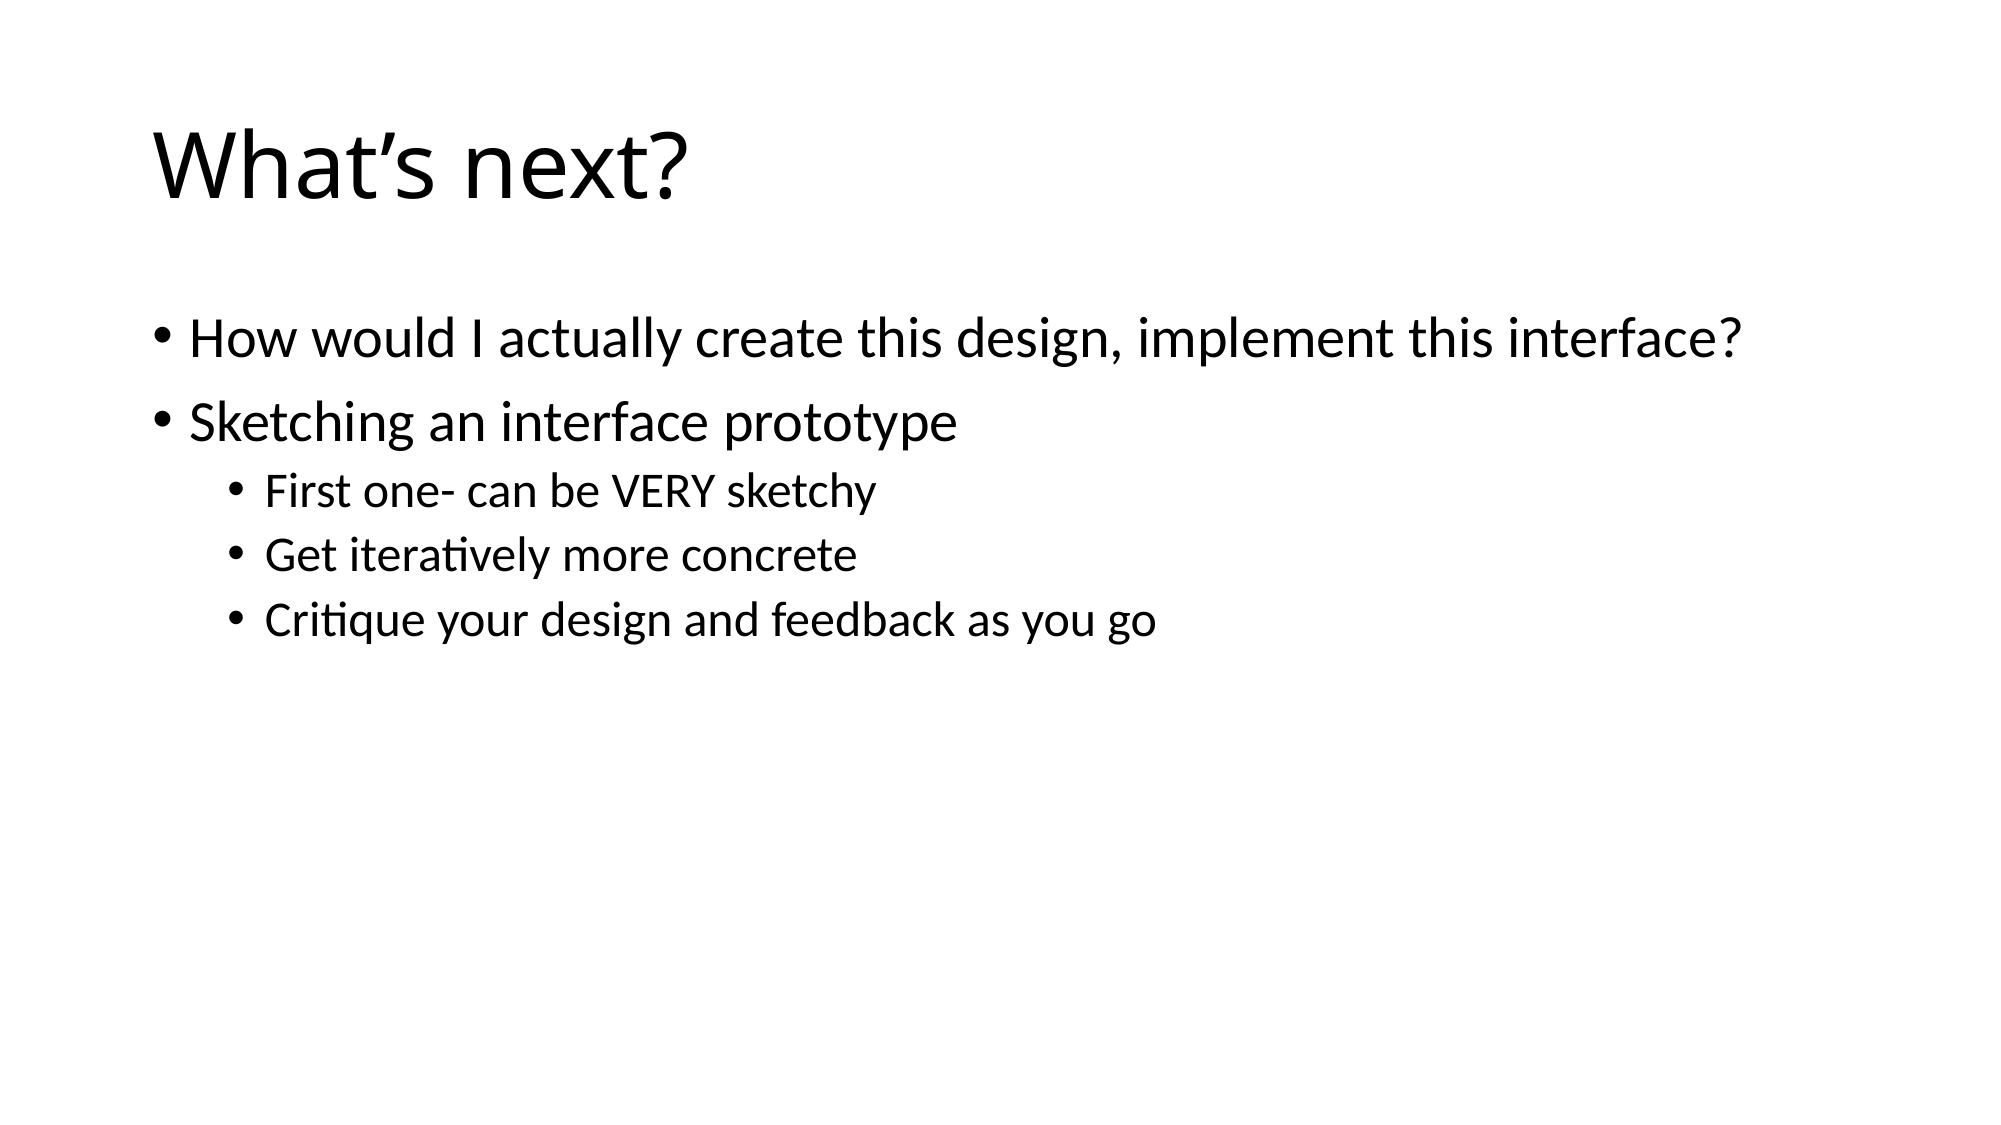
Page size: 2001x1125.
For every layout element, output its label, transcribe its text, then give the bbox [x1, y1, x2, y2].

list How would I actually create this design, implement this interface? Sketching an interface prototype First one- can be VERY sketchy Get iteratively more concrete Critique your design and feedback as you go [137, 299, 1863, 1014]
title What’s next? [137, 59, 1863, 278]
